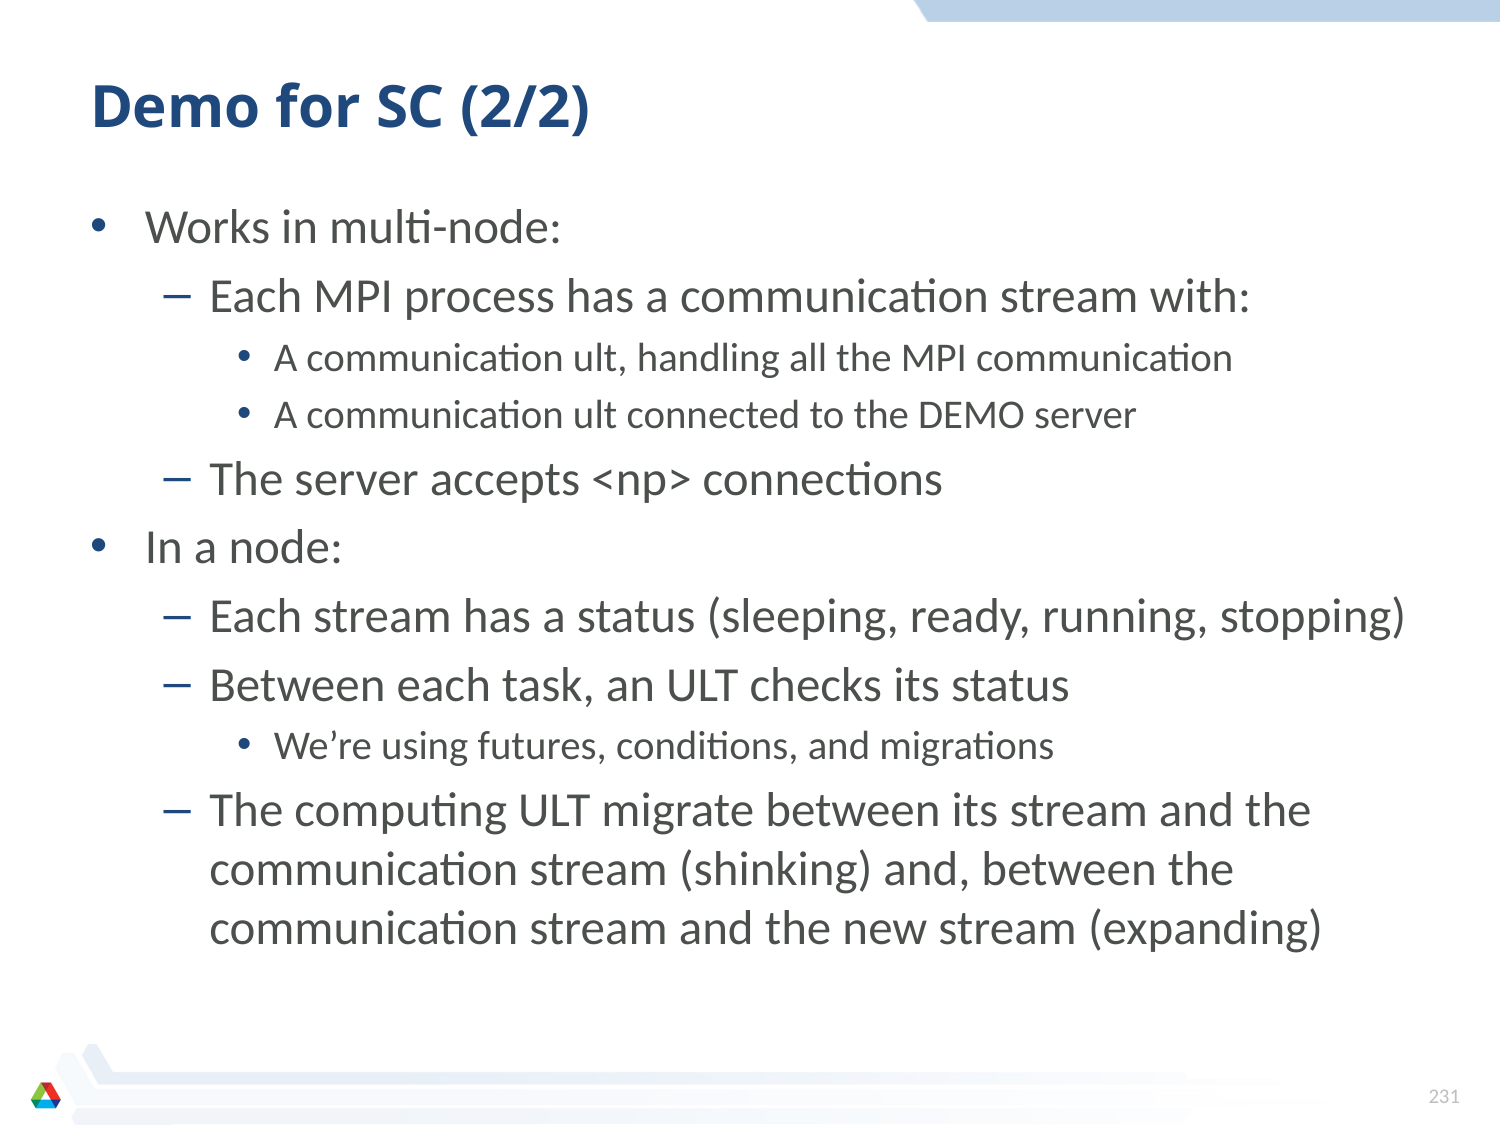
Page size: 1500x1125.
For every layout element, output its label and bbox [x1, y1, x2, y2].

slide_number [1125, 1065, 1475, 1125]
picture [0, 0, 1500, 22]
picture [0, 1039, 1500, 1125]
list [75, 187, 1425, 1005]
title [75, 45, 1425, 163]
